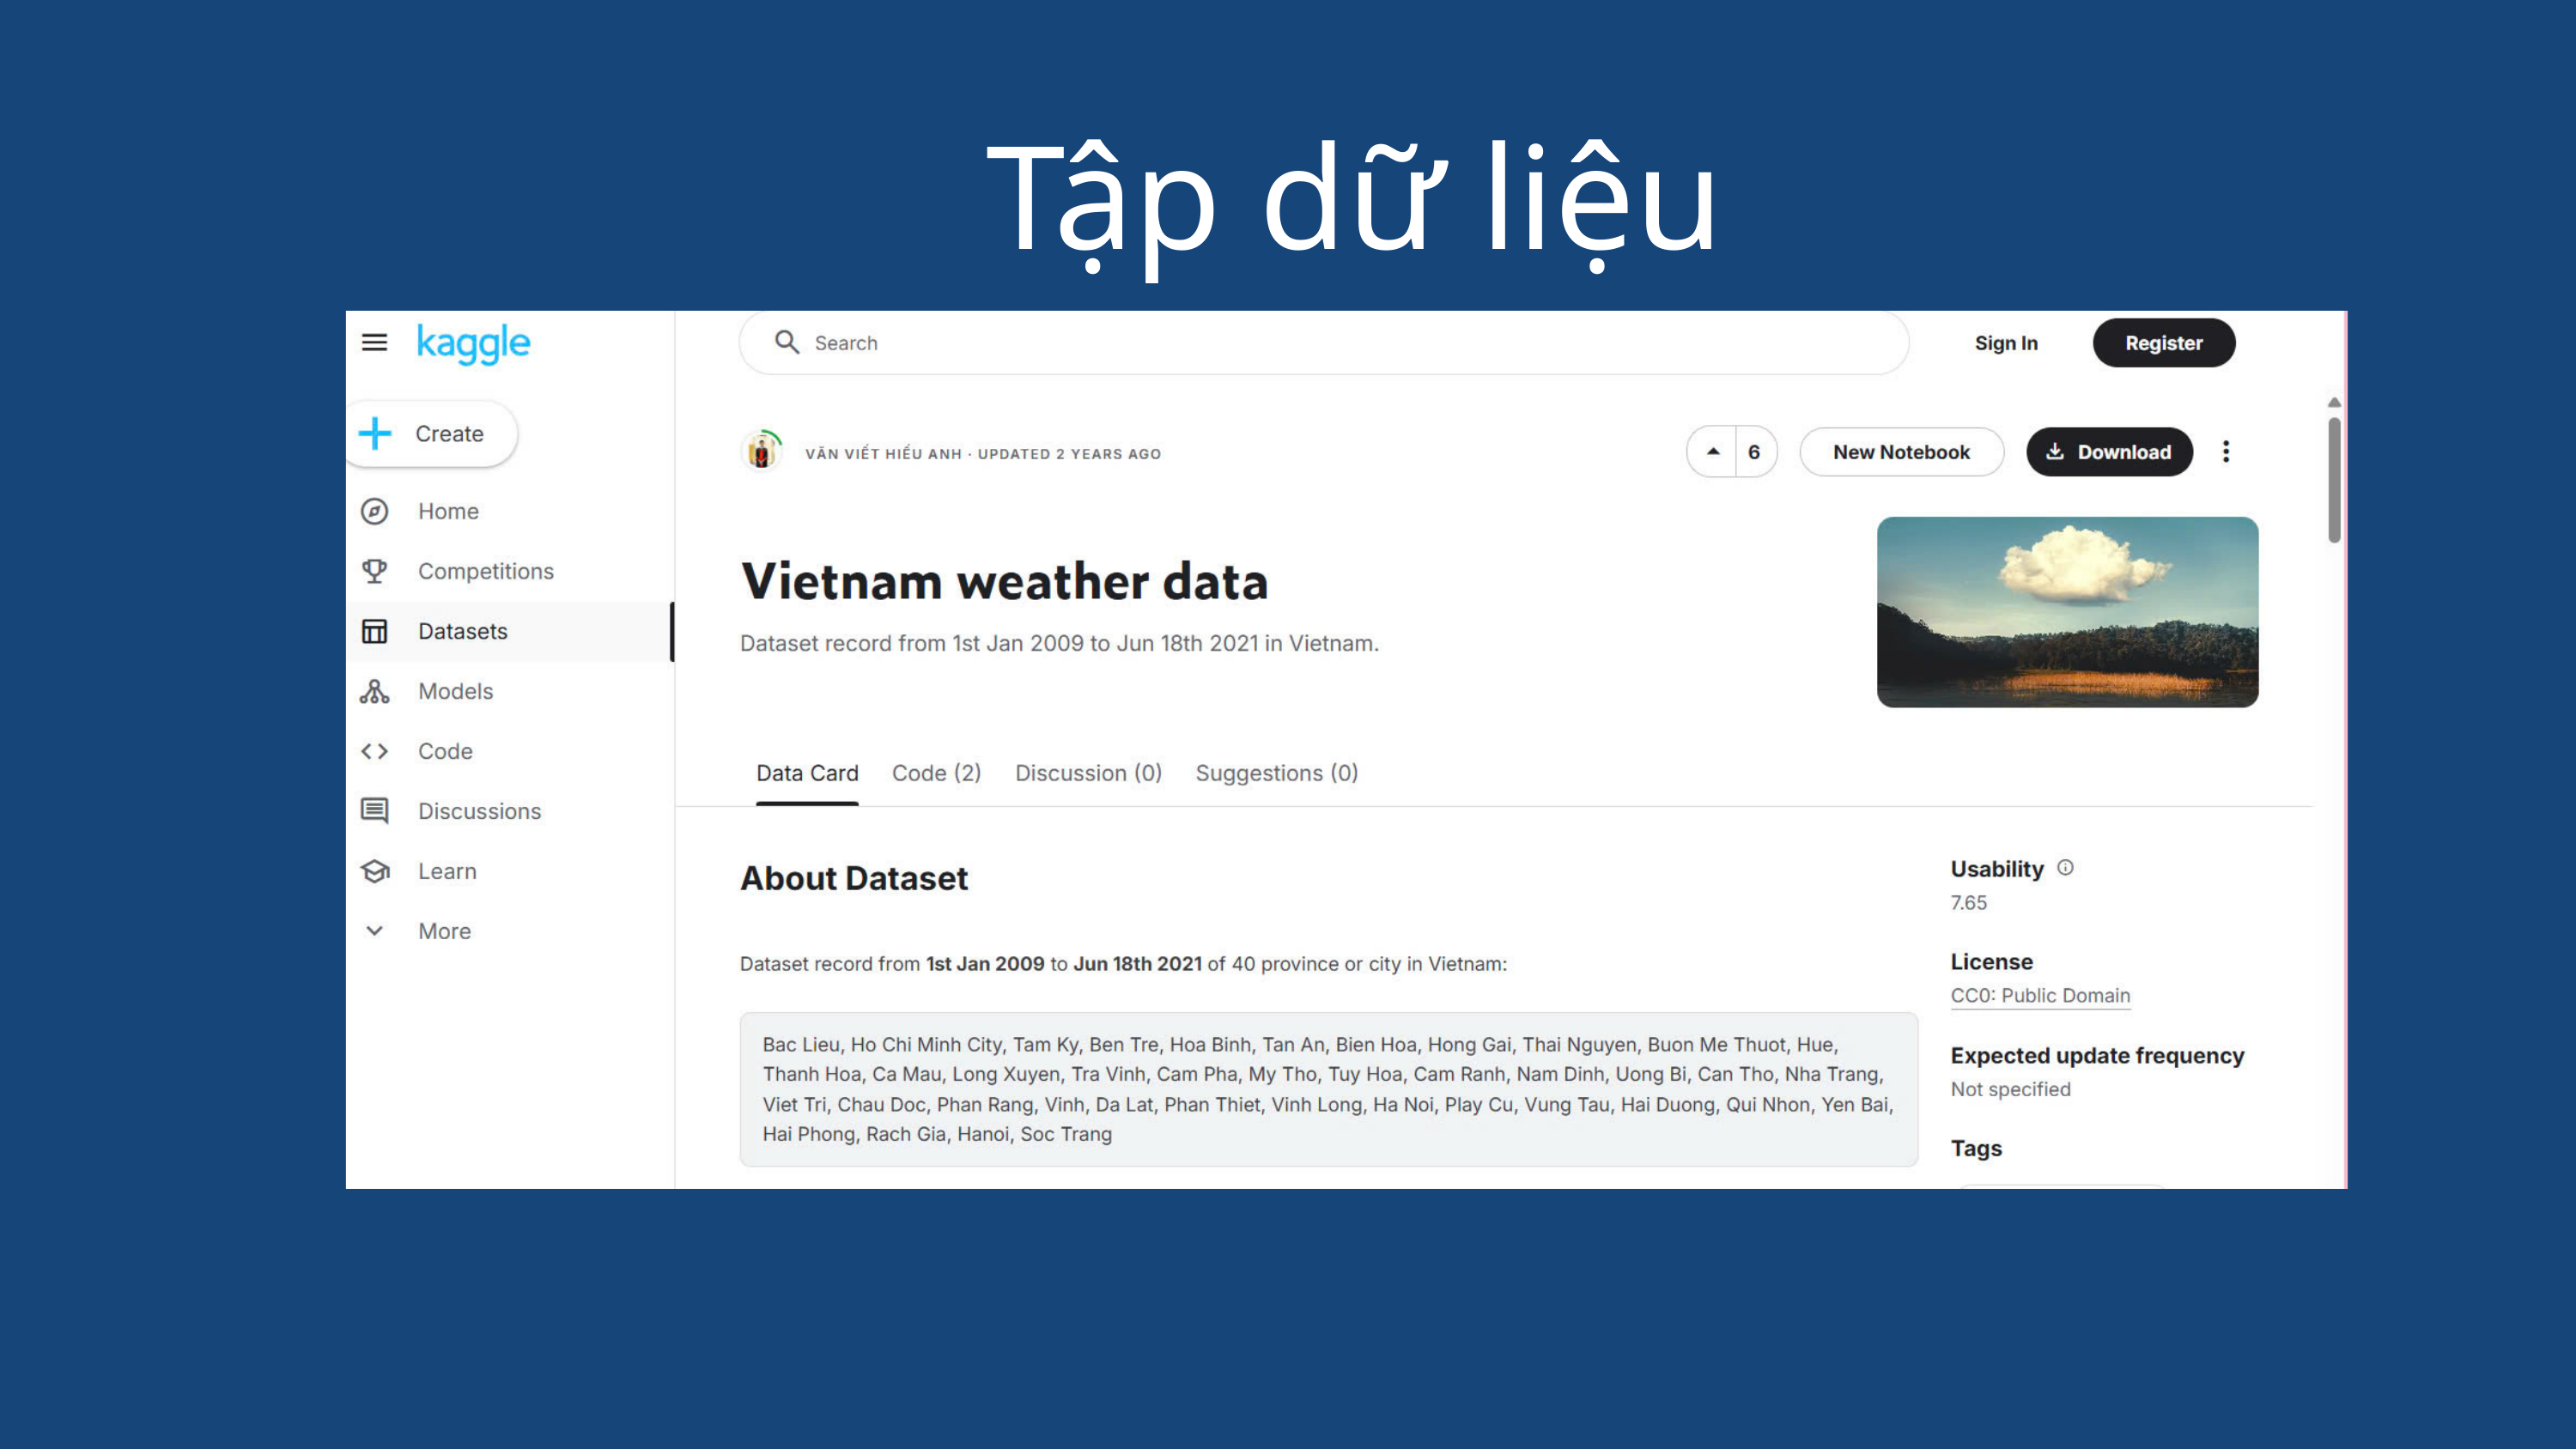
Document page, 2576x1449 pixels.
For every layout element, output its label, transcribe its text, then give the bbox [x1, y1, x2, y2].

text_box Tập dữ liệu [968, 77, 1742, 278]
text_box [345, 311, 2348, 1189]
